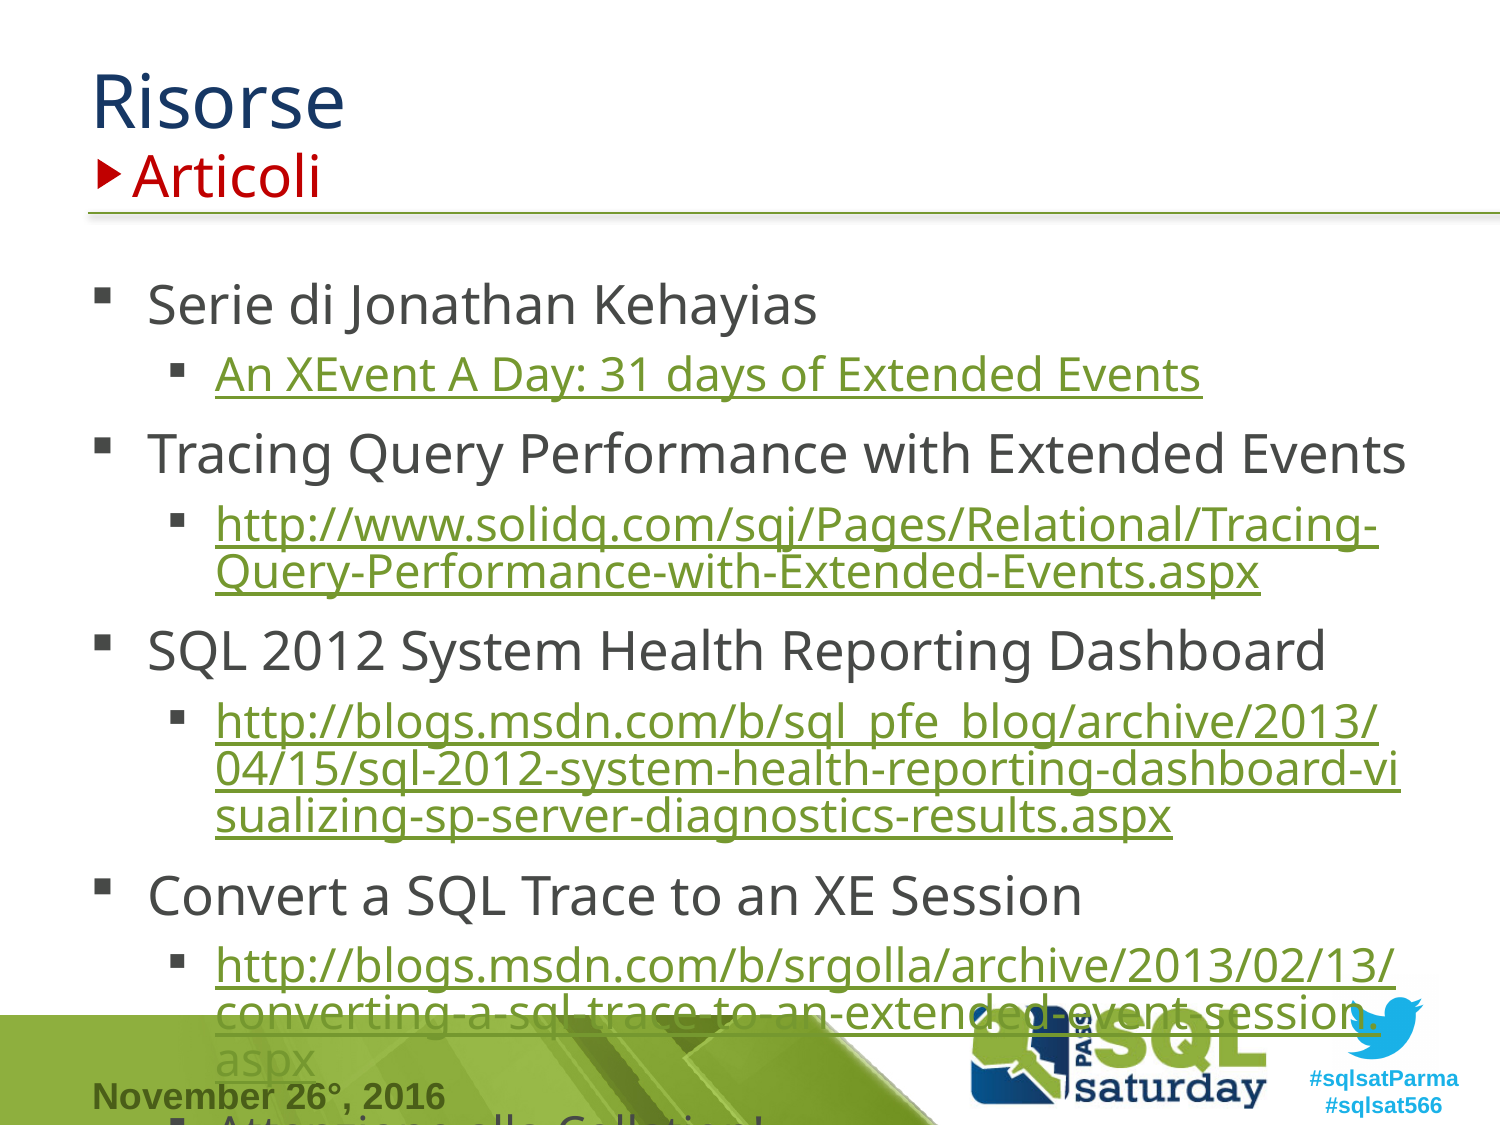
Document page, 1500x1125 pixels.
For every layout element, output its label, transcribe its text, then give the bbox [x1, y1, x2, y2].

title Risorse [75, 45, 1425, 152]
list Articoli [117, 151, 1425, 198]
picture [1332, 974, 1439, 1082]
picture [0, 1005, 1282, 1125]
list Serie di Jonathan Kehayias An XEvent A Day: 31 days of Extended Events Tracing Query Performance with Extended Events http://www.solidq.com/sqj/Pages/Relational/Tracing-Query-Performance-with-Extended-Events.aspx SQL 2012 System Health Reporting Dashboard http://blogs.msdn.com/b/sql_pfe_blog/archive/2013/04/15/sql-2012-system-health-reporting-dashboard-visualizing-sp-server-diagnostics-results.aspx Convert a SQL Trace to an XE Session http://blogs.msdn.com/b/srgolla/archive/2013/02/13/converting-a-sql-trace-to-an-extended-event-session.aspx Attenzione alla Collation! SQL_Latin1_General_CP1_CI_AS [75, 262, 1425, 1005]
